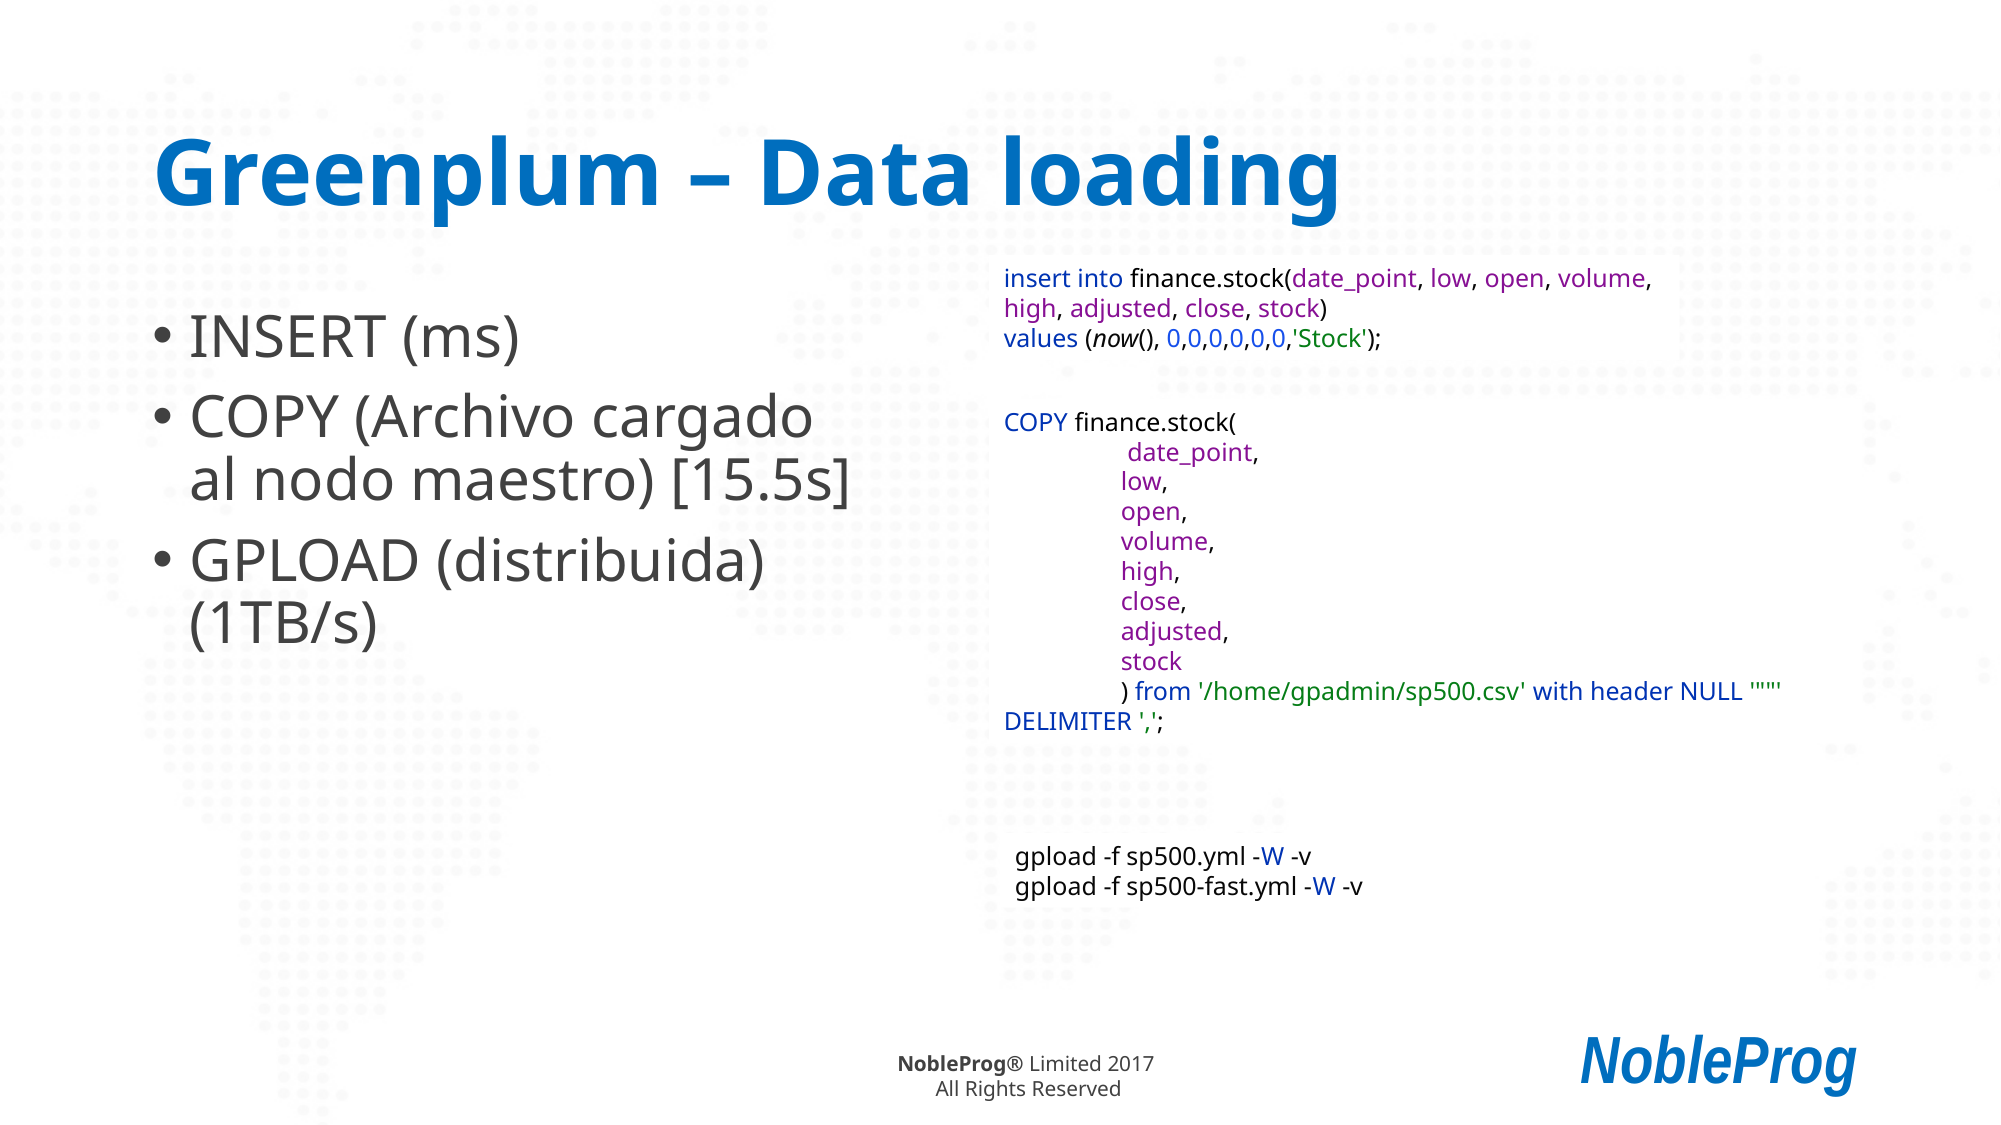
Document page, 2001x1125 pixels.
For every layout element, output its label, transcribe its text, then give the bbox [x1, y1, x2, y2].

title Greenplum – Data loading [137, 59, 1863, 278]
list INSERT (ms) COPY (Archivo cargado al nodo maestro) [15.5s] GPLOAD (distribuida) (1TB/s) [137, 299, 891, 1014]
text_box COPY finance.stock( date_point, low, open, volume, high, close, adjusted, stock ) from '/home/gpadmin/sp500.csv' with header NULL '""' DELIMITER ','; [988, 398, 1863, 743]
text_box gpload -f sp500.yml -W -v gpload -f sp500-fast.yml -W -v [999, 832, 1481, 908]
text_box insert into finance.stock(date_point, low, open, volume, high, adjusted, close, stock) values (now(), 0,0,0,0,0,0,'Stock'); [988, 255, 1680, 360]
